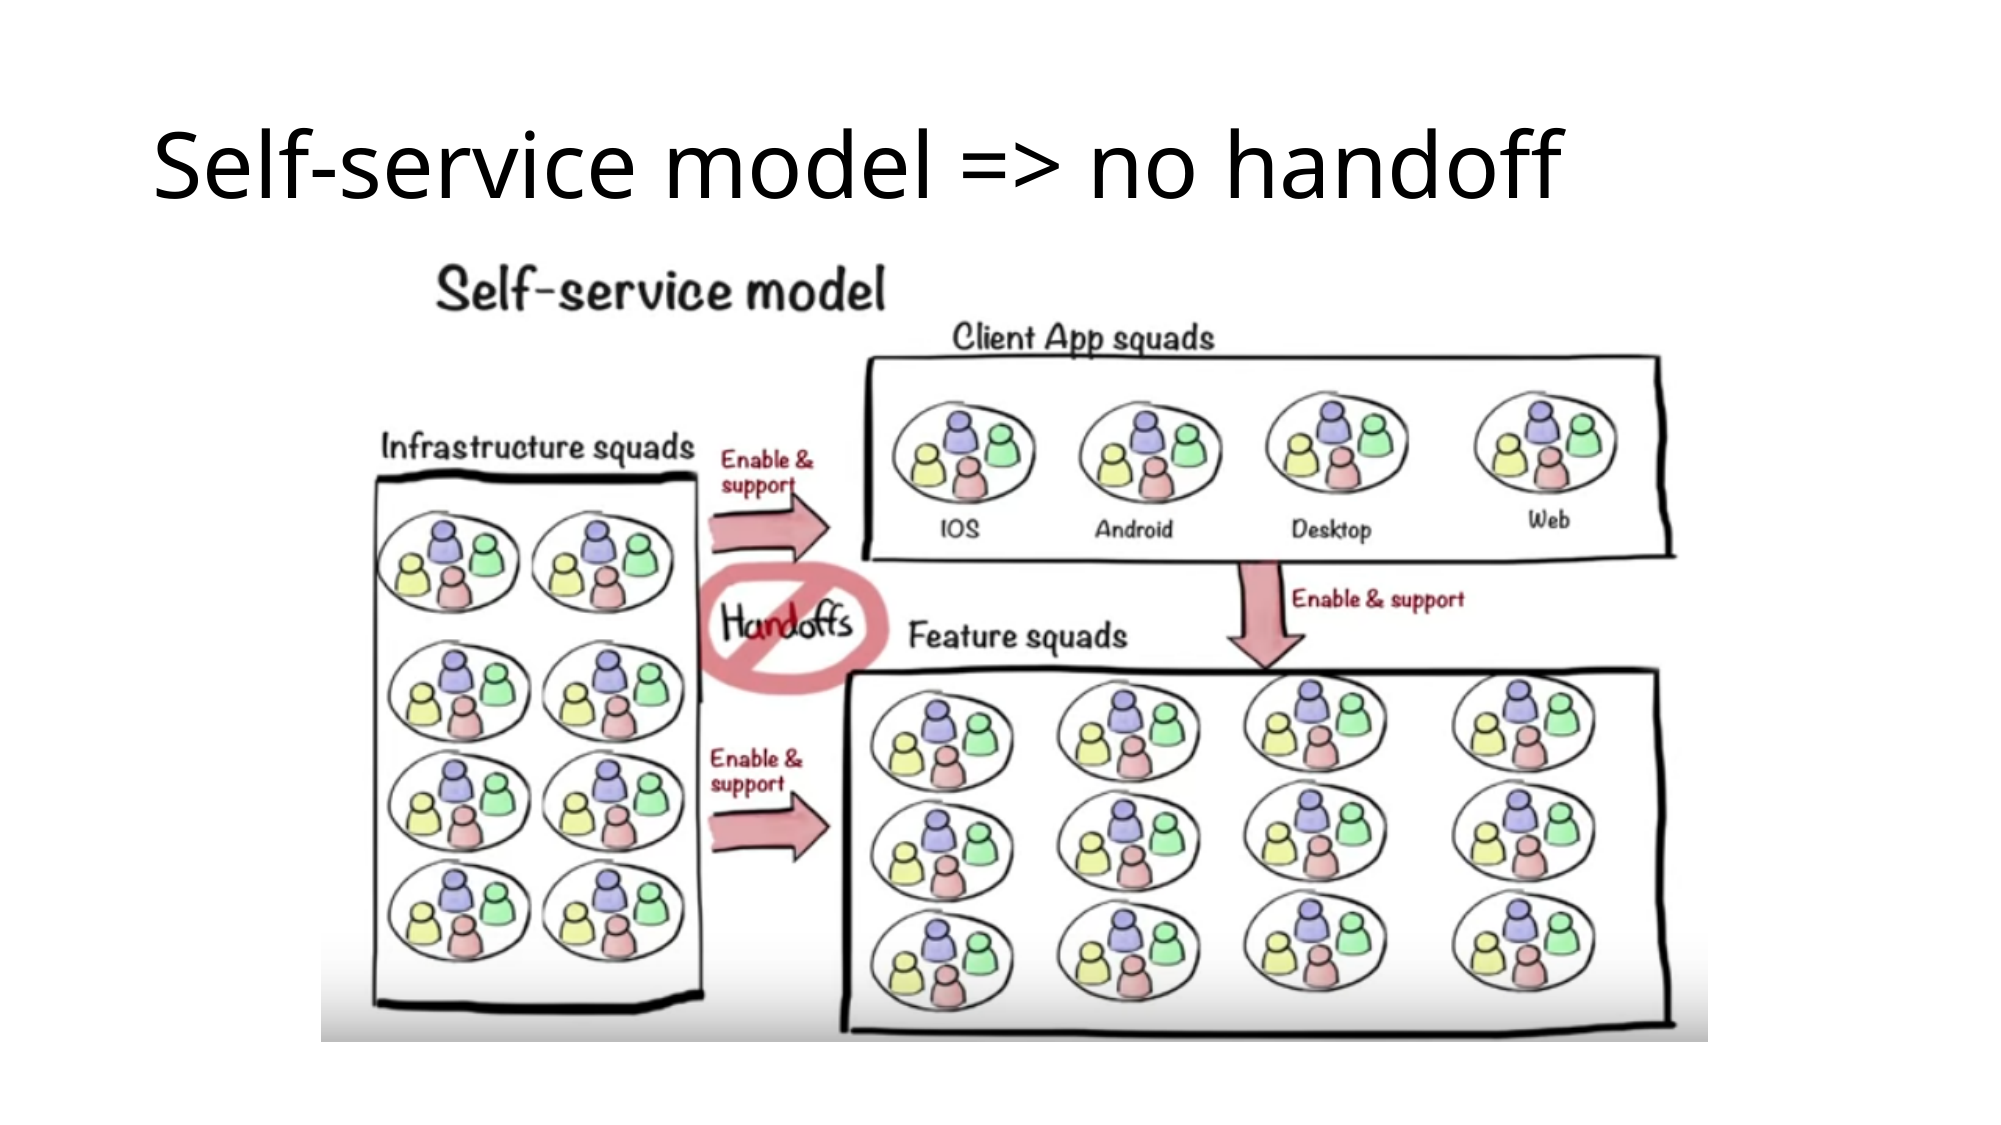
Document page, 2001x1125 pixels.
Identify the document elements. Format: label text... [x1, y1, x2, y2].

title Self-service model => no handoff [137, 59, 1863, 278]
picture [321, 220, 1708, 1042]
